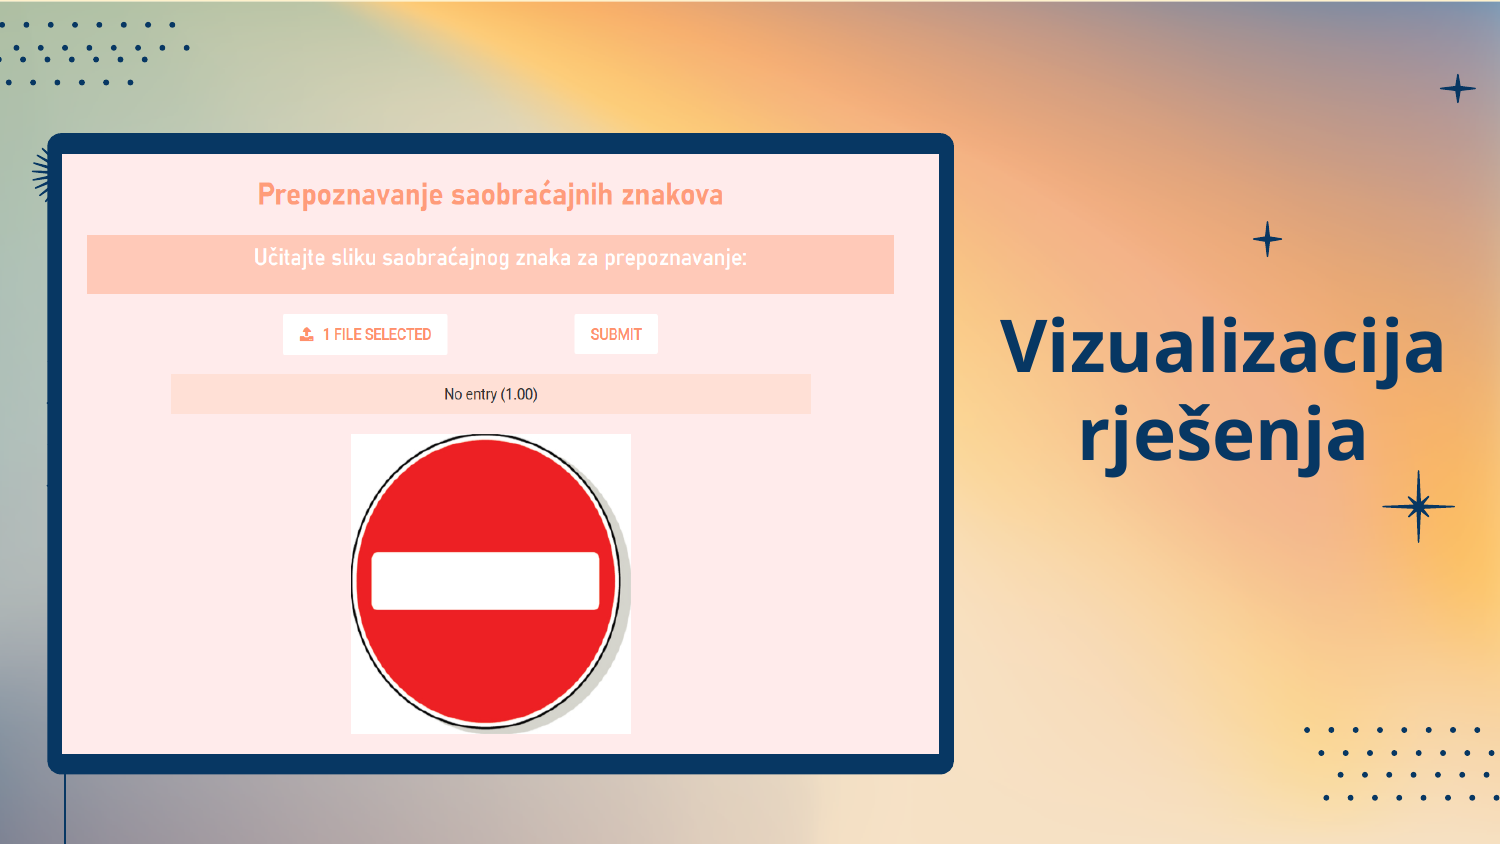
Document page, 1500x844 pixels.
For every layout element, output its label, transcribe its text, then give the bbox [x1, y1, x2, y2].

picture [62, 153, 939, 754]
text_box [1383, 470, 1455, 543]
text_box [1253, 221, 1282, 257]
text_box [47, 340, 84, 844]
title Vizualizacija rješenja [943, 290, 1500, 491]
text_box [88, 491, 954, 775]
text_box [47, 133, 954, 339]
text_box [1304, 727, 1494, 756]
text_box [0, 22, 190, 51]
